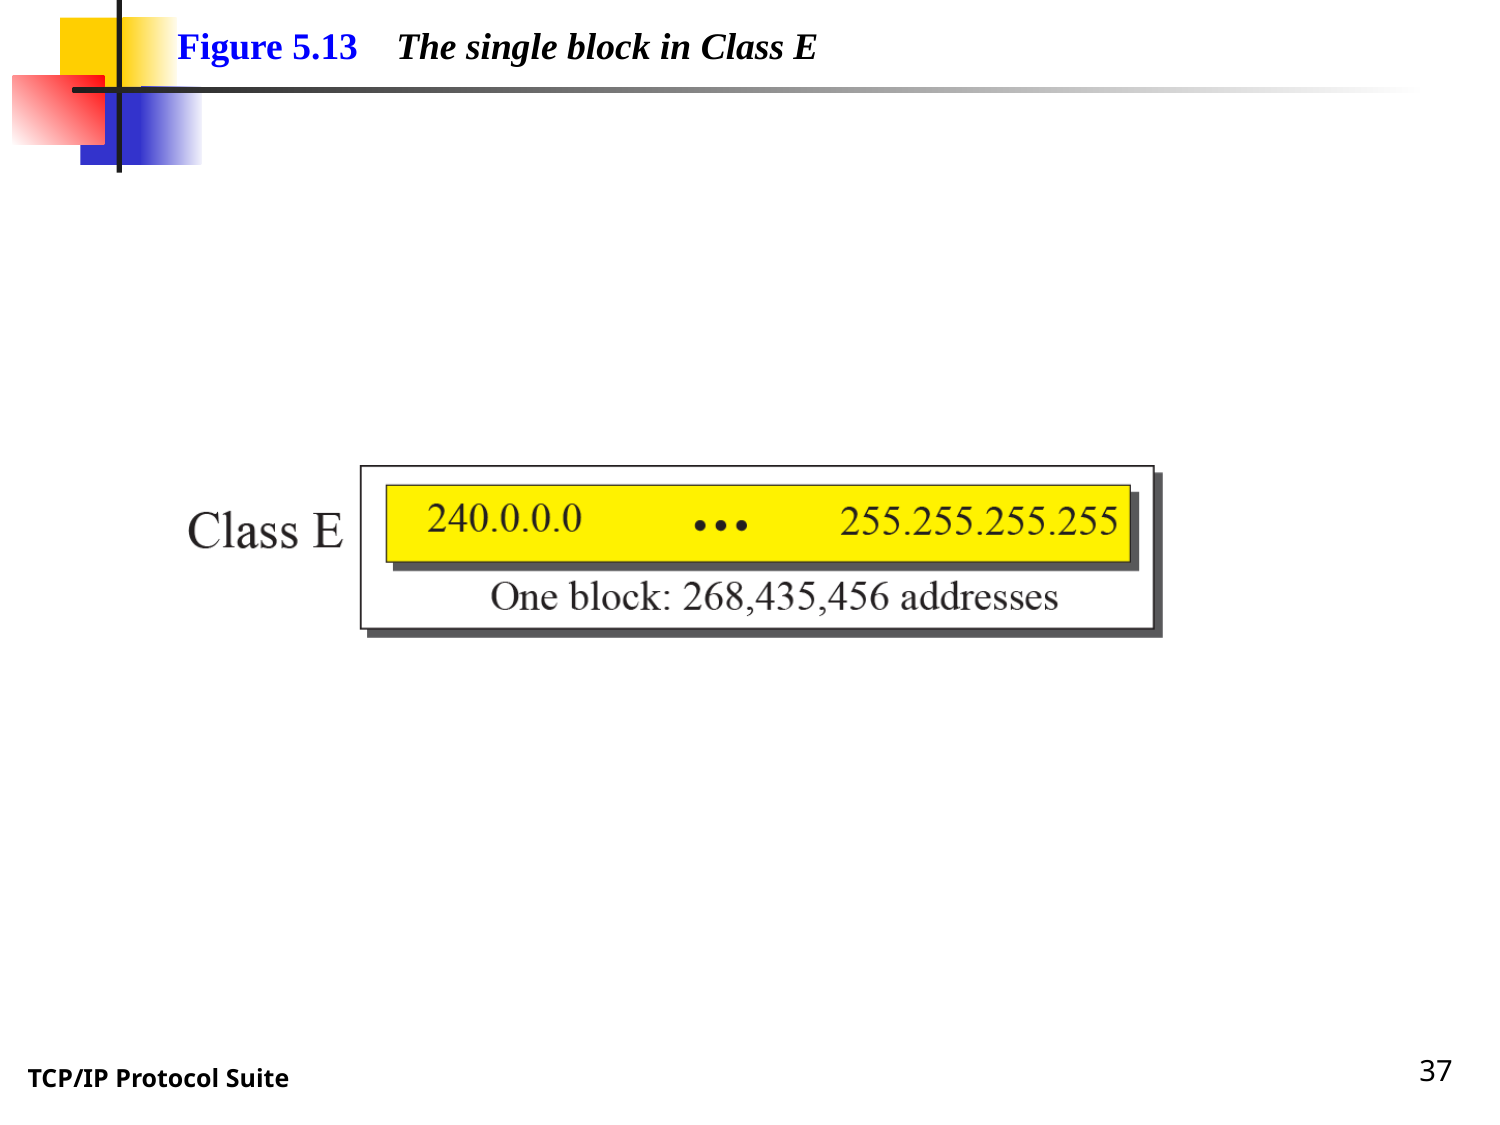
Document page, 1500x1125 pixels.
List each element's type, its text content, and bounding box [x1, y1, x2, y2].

slide_number 37 [1155, 1024, 1468, 1100]
text_box [60, 17, 116, 86]
text_box [12, 75, 105, 145]
picture [187, 465, 1163, 638]
text_box [80, 93, 116, 165]
text_box [141, 93, 202, 165]
text_box [72, 87, 1423, 93]
footer TCP/IP Protocol Suite [12, 1025, 488, 1100]
text_box [122, 93, 141, 165]
text_box [116, 0, 122, 87]
text_box Figure 5.13 The single block in Class E [162, 14, 1100, 75]
text_box [116, 93, 122, 173]
text_box [122, 17, 177, 86]
